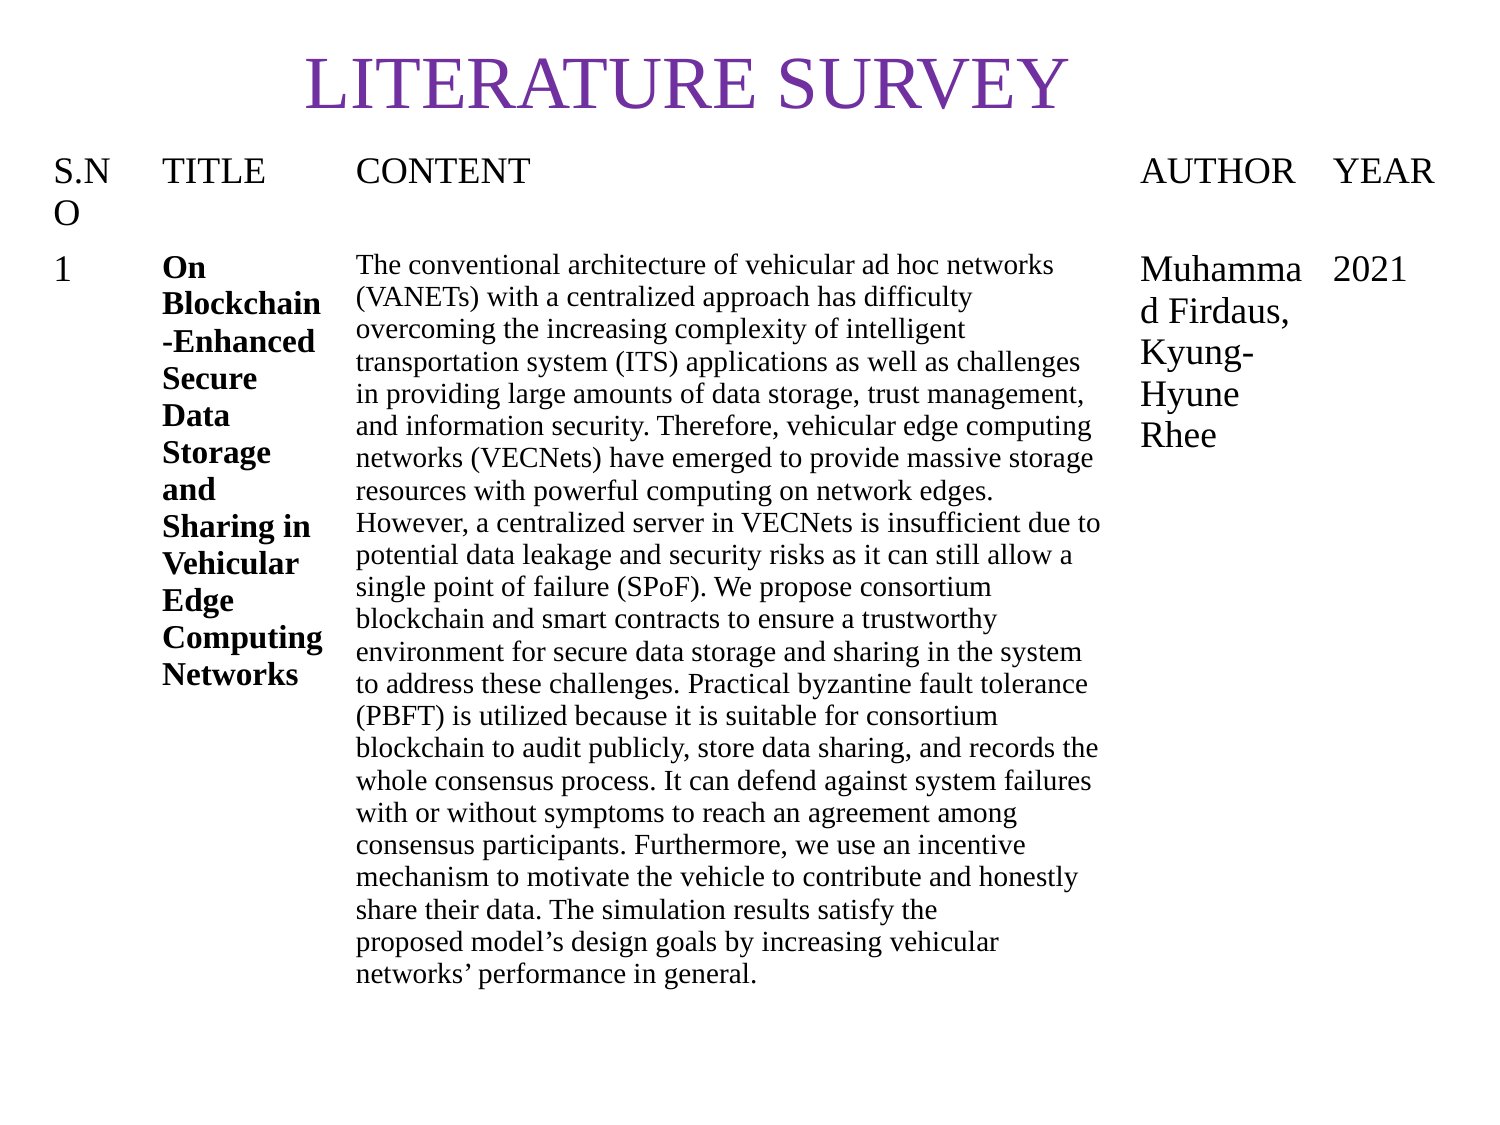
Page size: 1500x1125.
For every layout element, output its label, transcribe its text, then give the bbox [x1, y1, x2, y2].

table_cell Muhammad Firdaus, Kyung-Hyune Rhee [1125, 241, 1318, 997]
table_header S.NO [38, 143, 147, 241]
table_header CONTENT [341, 143, 1125, 241]
table_cell 1 [38, 241, 147, 997]
table_header TITLE [147, 143, 341, 241]
table_header YEAR [1318, 143, 1456, 241]
table_cell The conventional architecture of vehicular ad hoc networks (VANETs) with a centralized approach has difficulty overcoming the increasing complexity of intelligent transportation system (ITS) applications as well as challenges in providing large amounts of data storage, trust management, and information security. Therefore, vehicular edge computing networks (VECNets) have emerged to provide massive storage resources with powerful computing on network edges. However, a centralized server in VECNets is insufficient due to potential data leakage and security risks as it can still allow a single point of failure (SPoF). We propose consortium blockchain and smart contracts to ensure a trustworthy environment for secure data storage and sharing in the system to address these challenges. Practical byzantine fault tolerance (PBFT) is utilized because it is suitable for consortium blockchain to audit publicly, store data sharing, and records the whole consensus process. It can defend against system failures with or without symptoms to reach an agreement among consensus participants. Furthermore, we use an incentive mechanism to motivate the vehicle to contribute and honestly share their data. The simulation results satisfy the proposed model’s design goals by increasing vehicular networks’ performance in general. [341, 241, 1125, 997]
table_cell On Blockchain-Enhanced Secure Data Storage and Sharing in Vehicular Edge Computing Networks [147, 241, 341, 997]
title LITERATURE SURVEY [41, 31, 1336, 138]
table_header AUTHOR [1125, 143, 1318, 241]
table_cell 2021 [1318, 241, 1456, 997]
